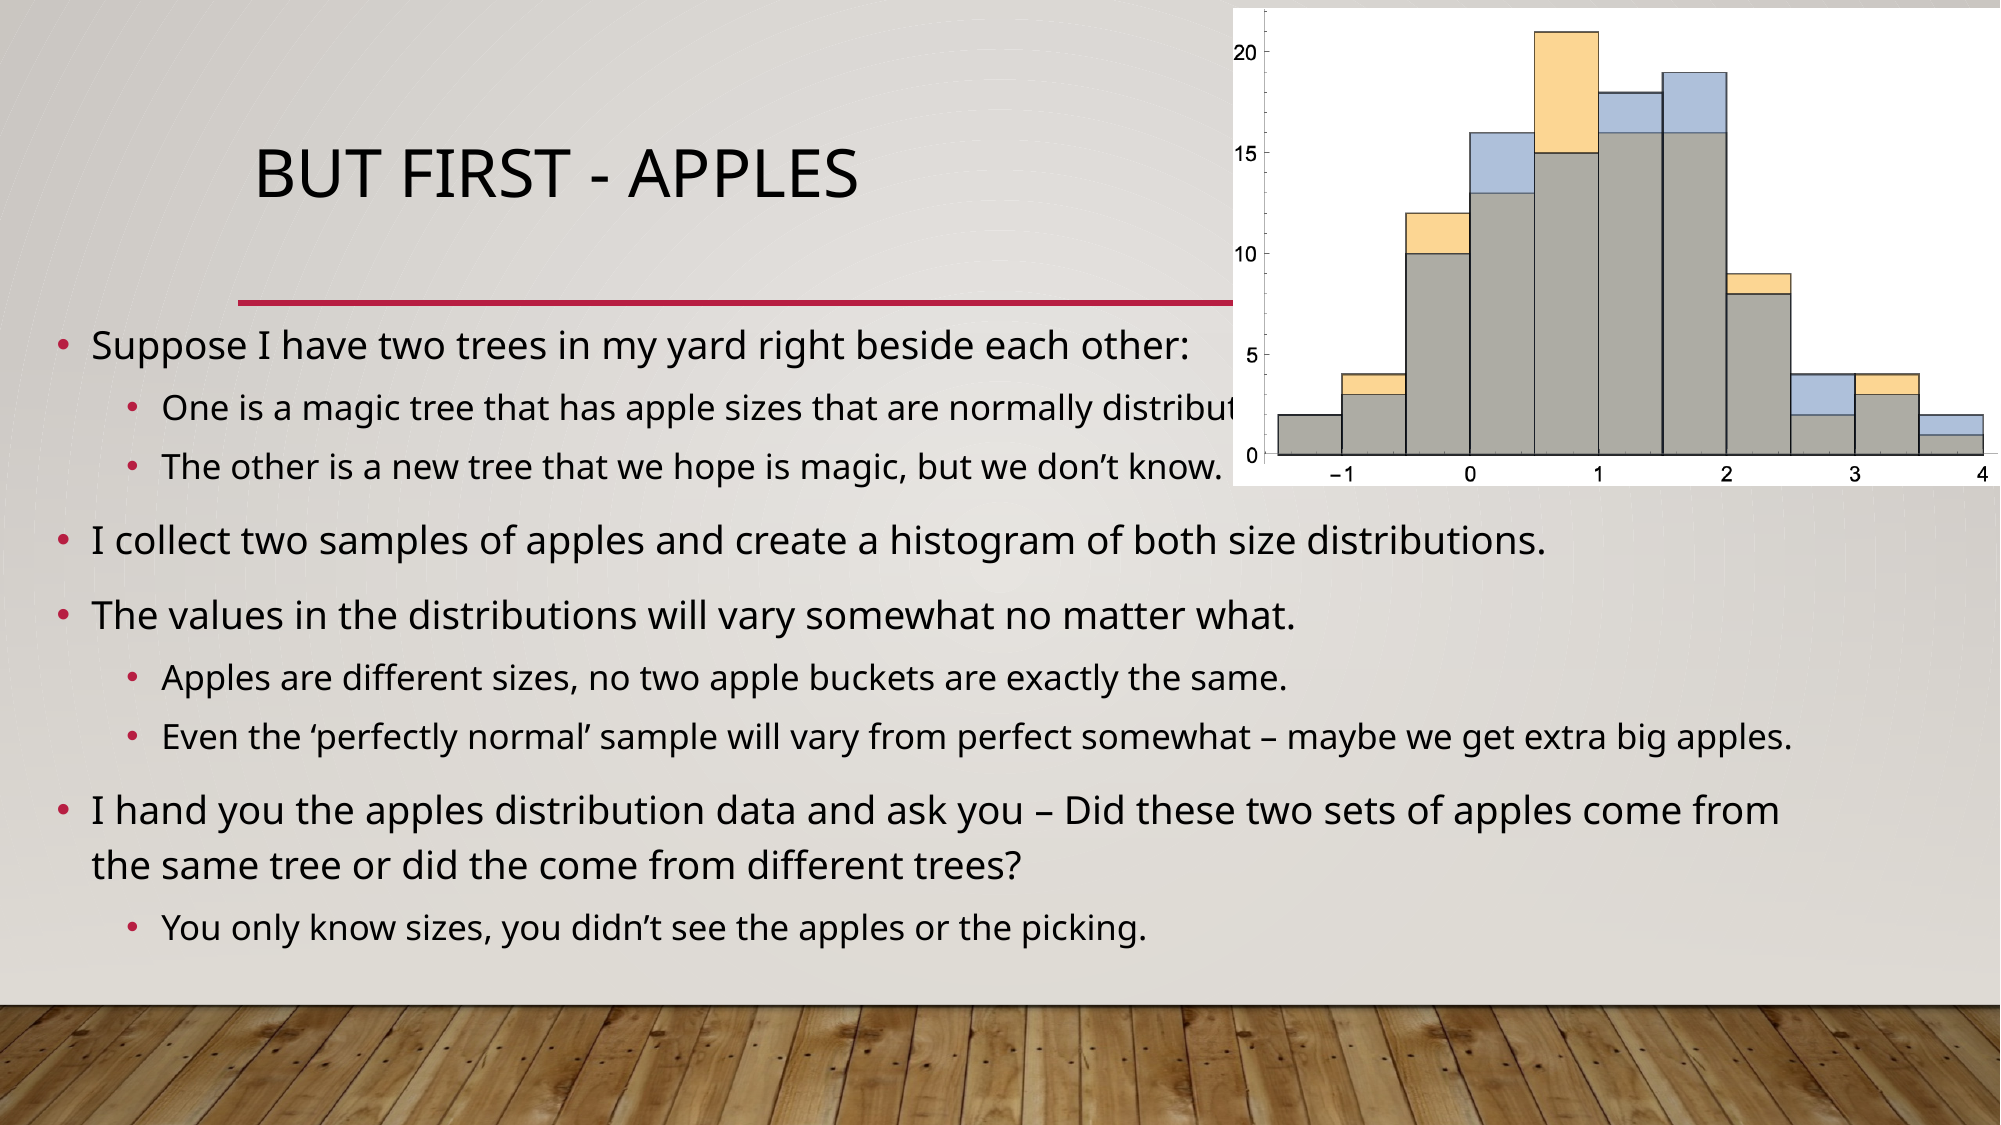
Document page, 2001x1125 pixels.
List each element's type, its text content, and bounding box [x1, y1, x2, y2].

list Suppose I have two trees in my yard right beside each other: One is a magic tree that has apple sizes that are normally distributed. The other is a new tree that we hope is magic, but we don’t know. I collect two samples of apples and create a histogram of both size distributions. The values in the distributions will vary somewhat no matter what. Apples are different sizes, no two apple buckets are exactly the same. Even the ‘perfectly normal’ sample will vary from perfect somewhat – maybe we get extra big apples. I hand you the apples distribution data and ask you – Did these two sets of apples come from the same tree or did the come from different trees? You only know sizes, you didn’t see the apples or the picking. [41, 304, 1814, 993]
picture [1232, 8, 2000, 486]
picture [0, 1005, 2000, 1125]
title But First - Apples [238, 131, 1232, 304]
